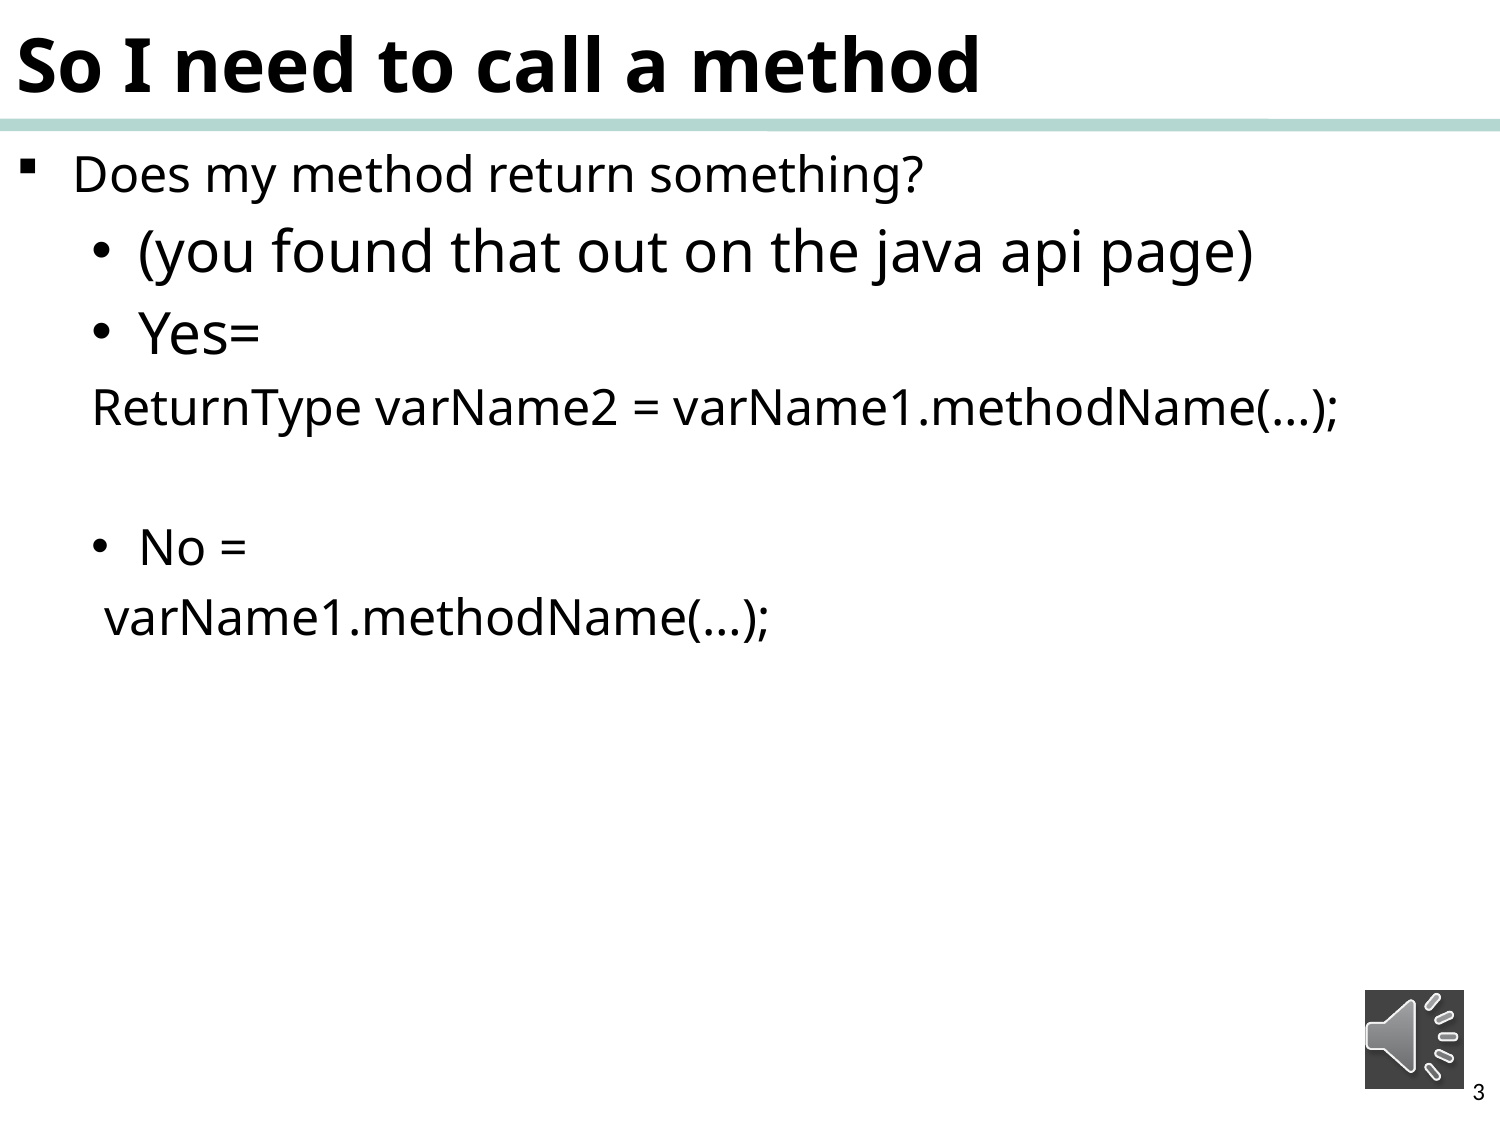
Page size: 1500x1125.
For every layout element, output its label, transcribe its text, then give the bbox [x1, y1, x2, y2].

list Does my method return something? (you found that out on the java api page) Yes= ReturnType varName2 = varName1.methodName(…); No = varName1.methodName(…); [1, 134, 1500, 1100]
title So I need to call a method [1, 0, 1500, 125]
picture [1364, 989, 1465, 1090]
